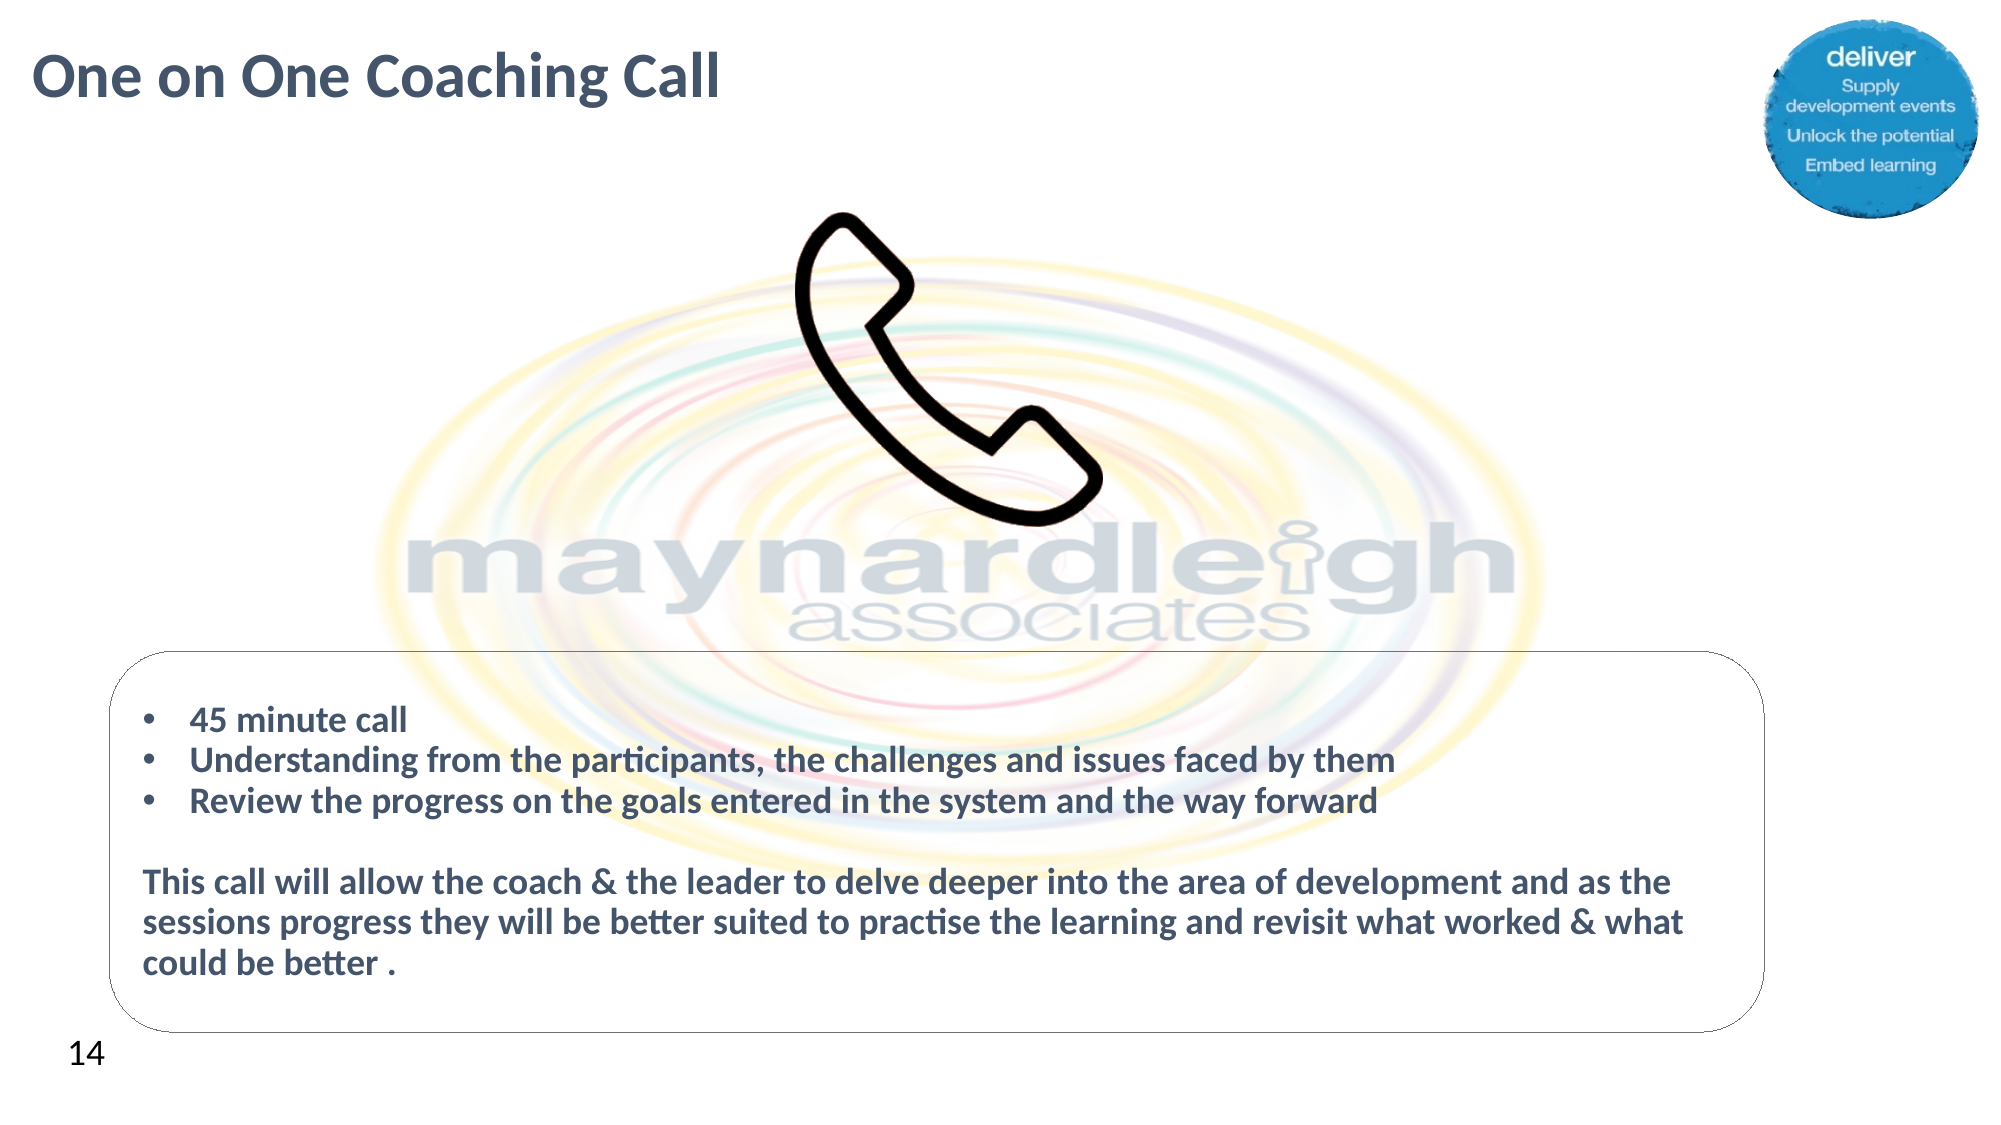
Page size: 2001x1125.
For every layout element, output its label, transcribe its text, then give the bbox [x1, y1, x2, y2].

picture [795, 212, 1103, 527]
text_box One on One Coaching Call [17, 0, 797, 144]
picture [1762, 19, 1980, 219]
text_box 45 minute call Understanding from the participants, the challenges and issues faced by them Review the progress on the goals entered in the system and the way forward This call will allow the coach & the leader to delve deeper into the area of development and as the sessions progress they will be better suited to practise the learning and revisit what worked & what could be better . [109, 651, 1765, 1033]
text_box 14 [35, 1012, 137, 1090]
